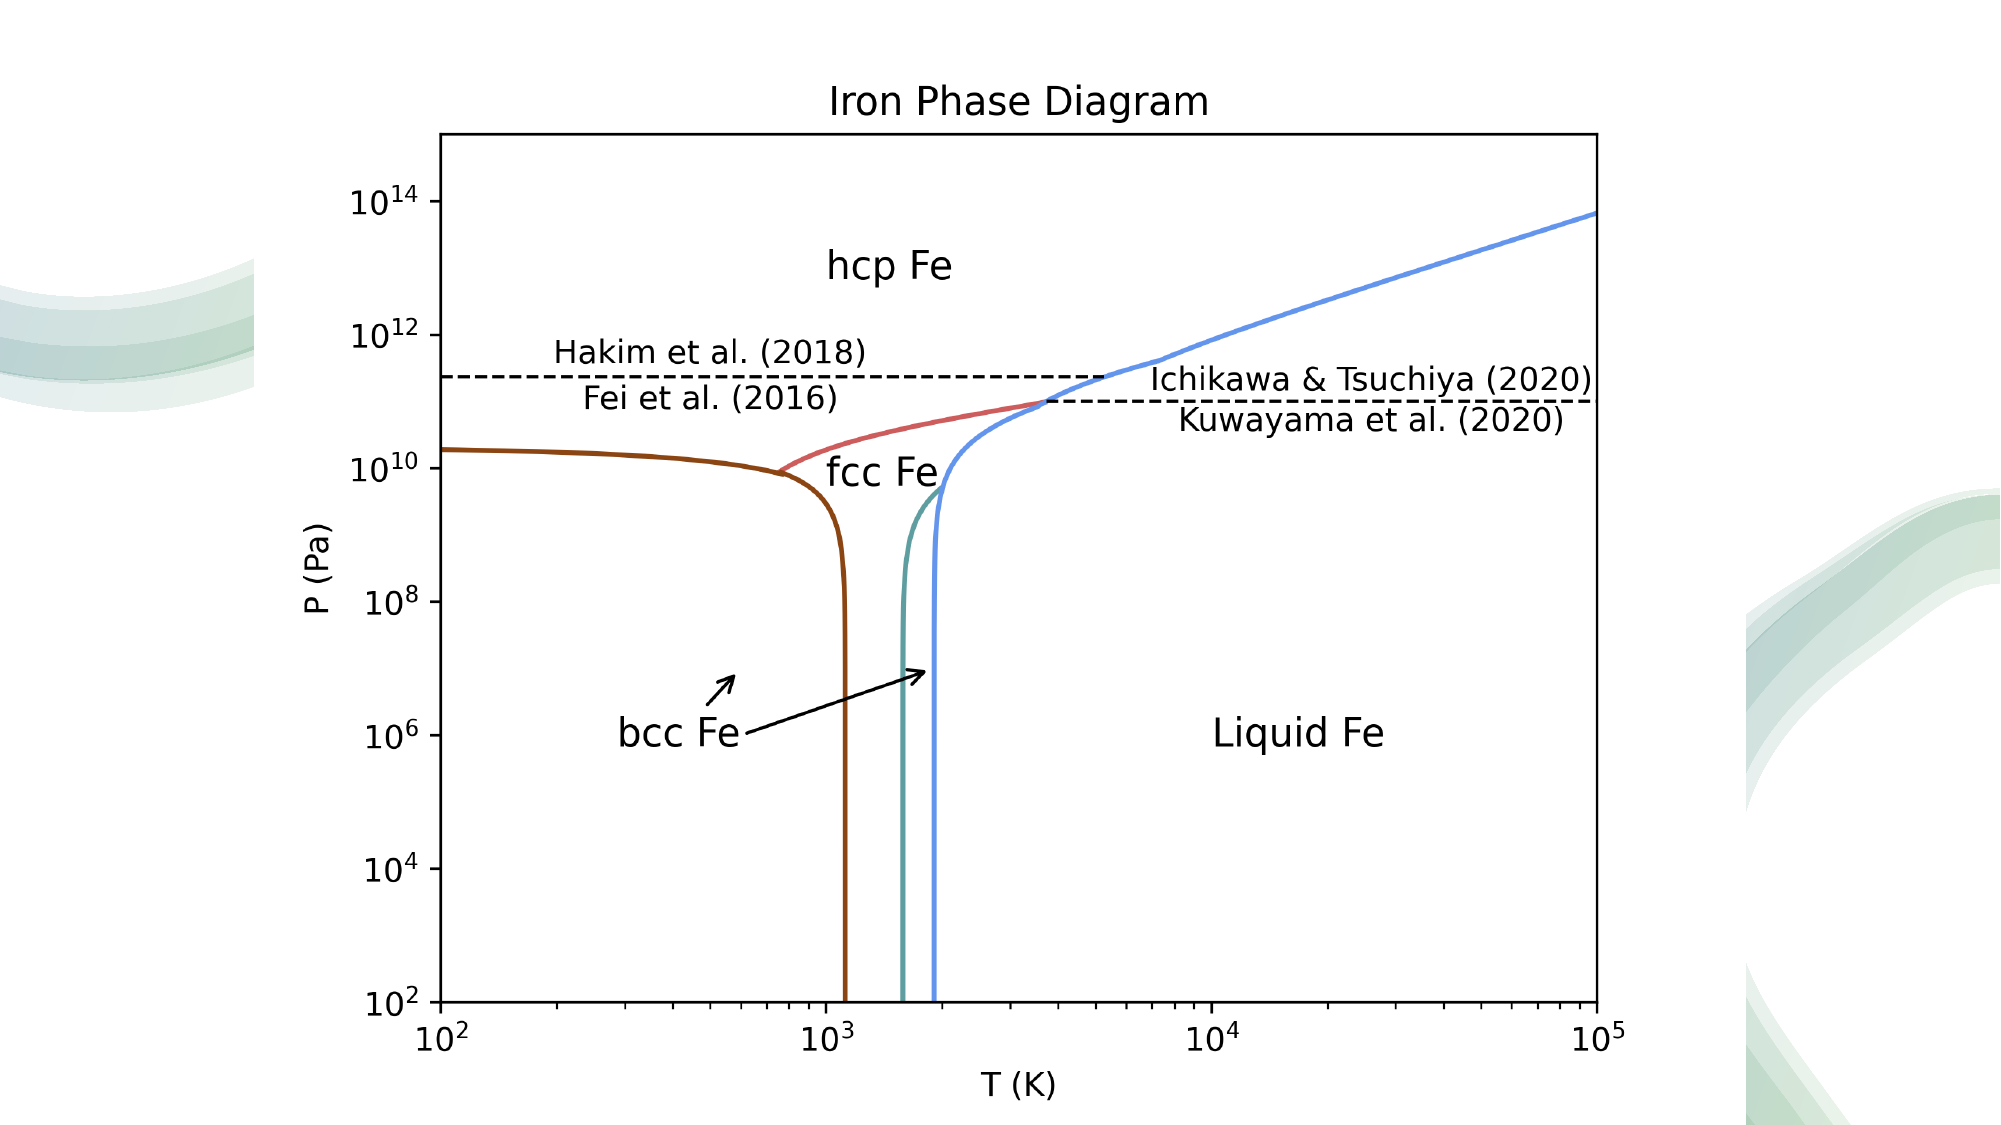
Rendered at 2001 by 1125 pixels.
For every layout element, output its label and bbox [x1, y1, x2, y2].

text_box [0, 0, 253, 413]
text_box [1747, 611, 2000, 1002]
picture [253, 0, 1747, 1125]
